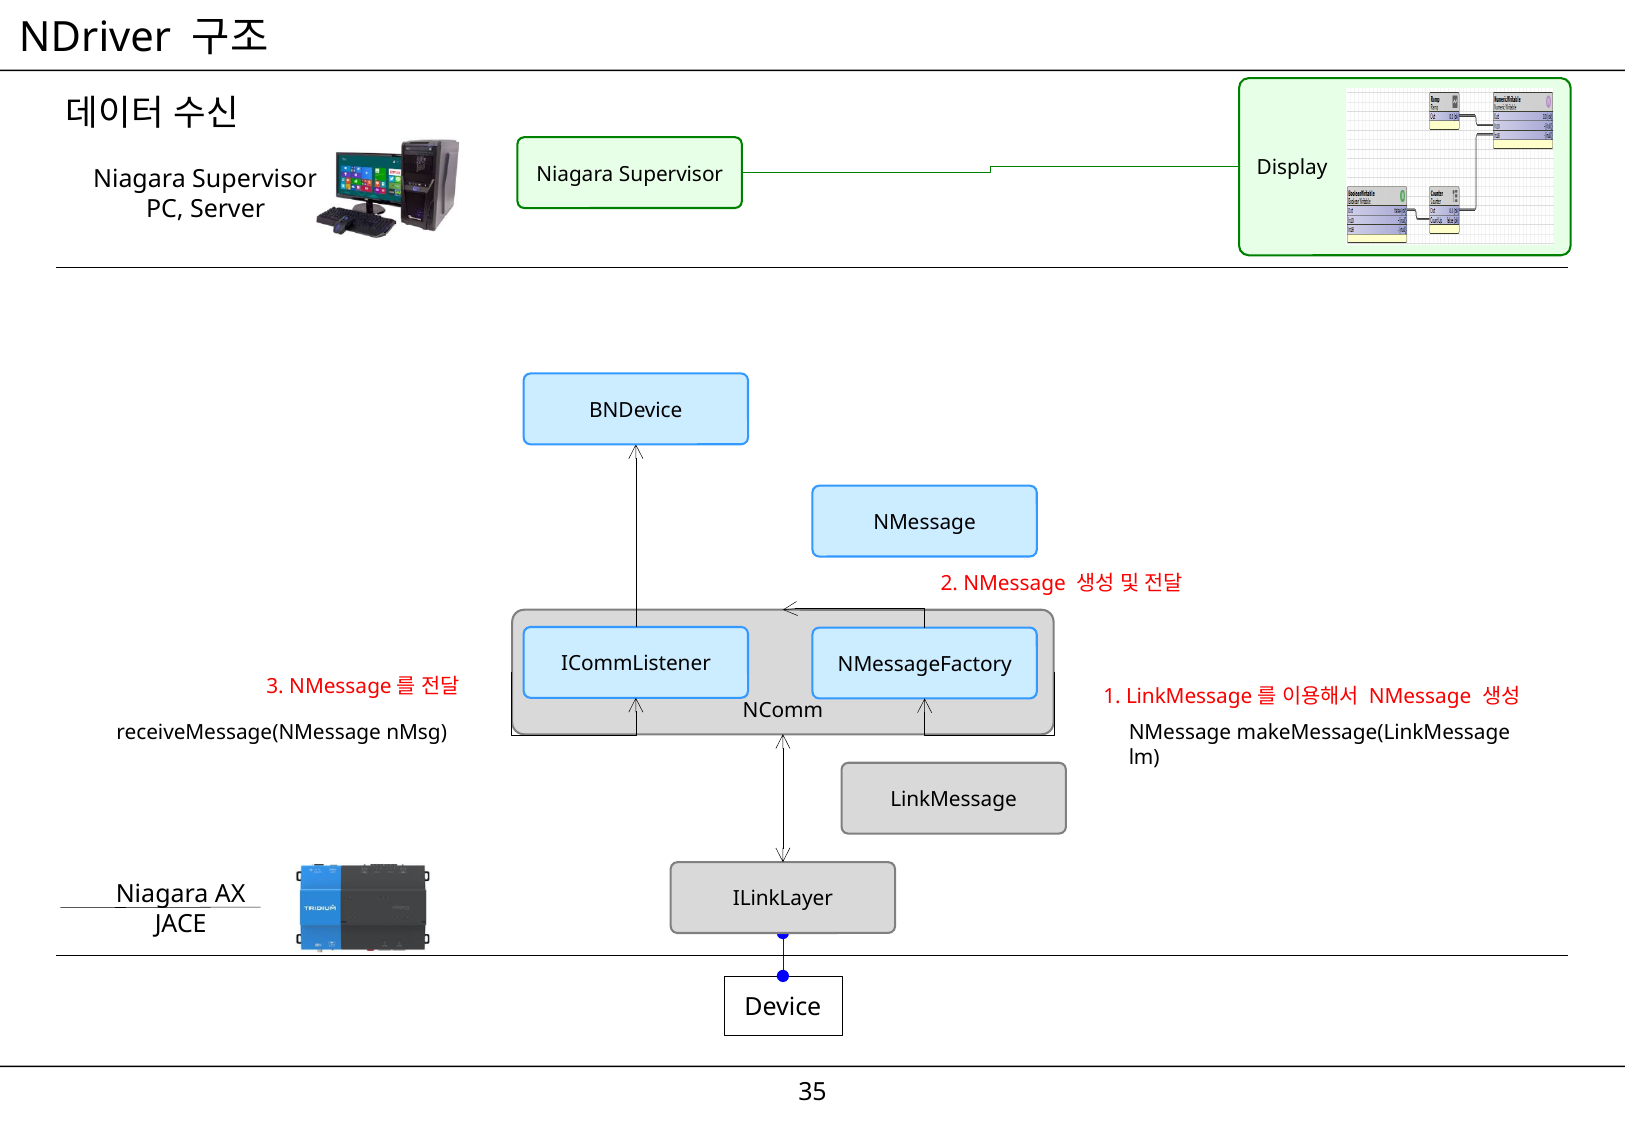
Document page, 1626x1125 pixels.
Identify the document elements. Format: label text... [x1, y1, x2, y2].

text_box Display [1236, 76, 1573, 258]
text_box ICommListener [521, 624, 751, 700]
text_box NComm [637, 607, 924, 737]
text_box NComm [511, 705, 636, 736]
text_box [924, 671, 1054, 699]
picture [316, 136, 460, 241]
text_box NMessage makeMessage(LinkMessage lm) [1114, 711, 1545, 776]
title NDriver 구조 [3, 0, 1467, 71]
text_box Niagara Supervisor PC, Server [78, 155, 311, 230]
text_box Niagara AX JACE [101, 869, 261, 907]
text_box LinkMessage [839, 760, 1069, 836]
text_box NMessage [810, 483, 1039, 559]
text_box receiveMessage(NMessage nMsg) [101, 711, 462, 751]
text_box 3. NMessage를 전달 [251, 665, 475, 705]
text_box NComm [925, 607, 1056, 672]
text_box ILinkLayer [668, 860, 898, 936]
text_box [741, 166, 1240, 173]
text_box Niagara Supervisor [515, 135, 744, 211]
list 데이터 수신 [50, 82, 1238, 141]
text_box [511, 671, 637, 699]
text_box Device [722, 974, 844, 1037]
text_box BNDevice [521, 371, 751, 447]
text_box NComm [510, 607, 636, 671]
slide_number 34 [622, 1071, 1003, 1113]
text_box 2. NMessage 생성 및 전달 [925, 562, 1198, 603]
text_box NComm [925, 705, 1055, 736]
picture [1345, 88, 1554, 245]
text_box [844, 547, 864, 690]
text_box Niagara AX JACE [101, 908, 261, 945]
text_box NMessageFactory [810, 625, 1039, 701]
text_box 1. LinkMessage를 이용해서 NMessage 생성 [1088, 675, 1535, 716]
picture [294, 862, 431, 953]
